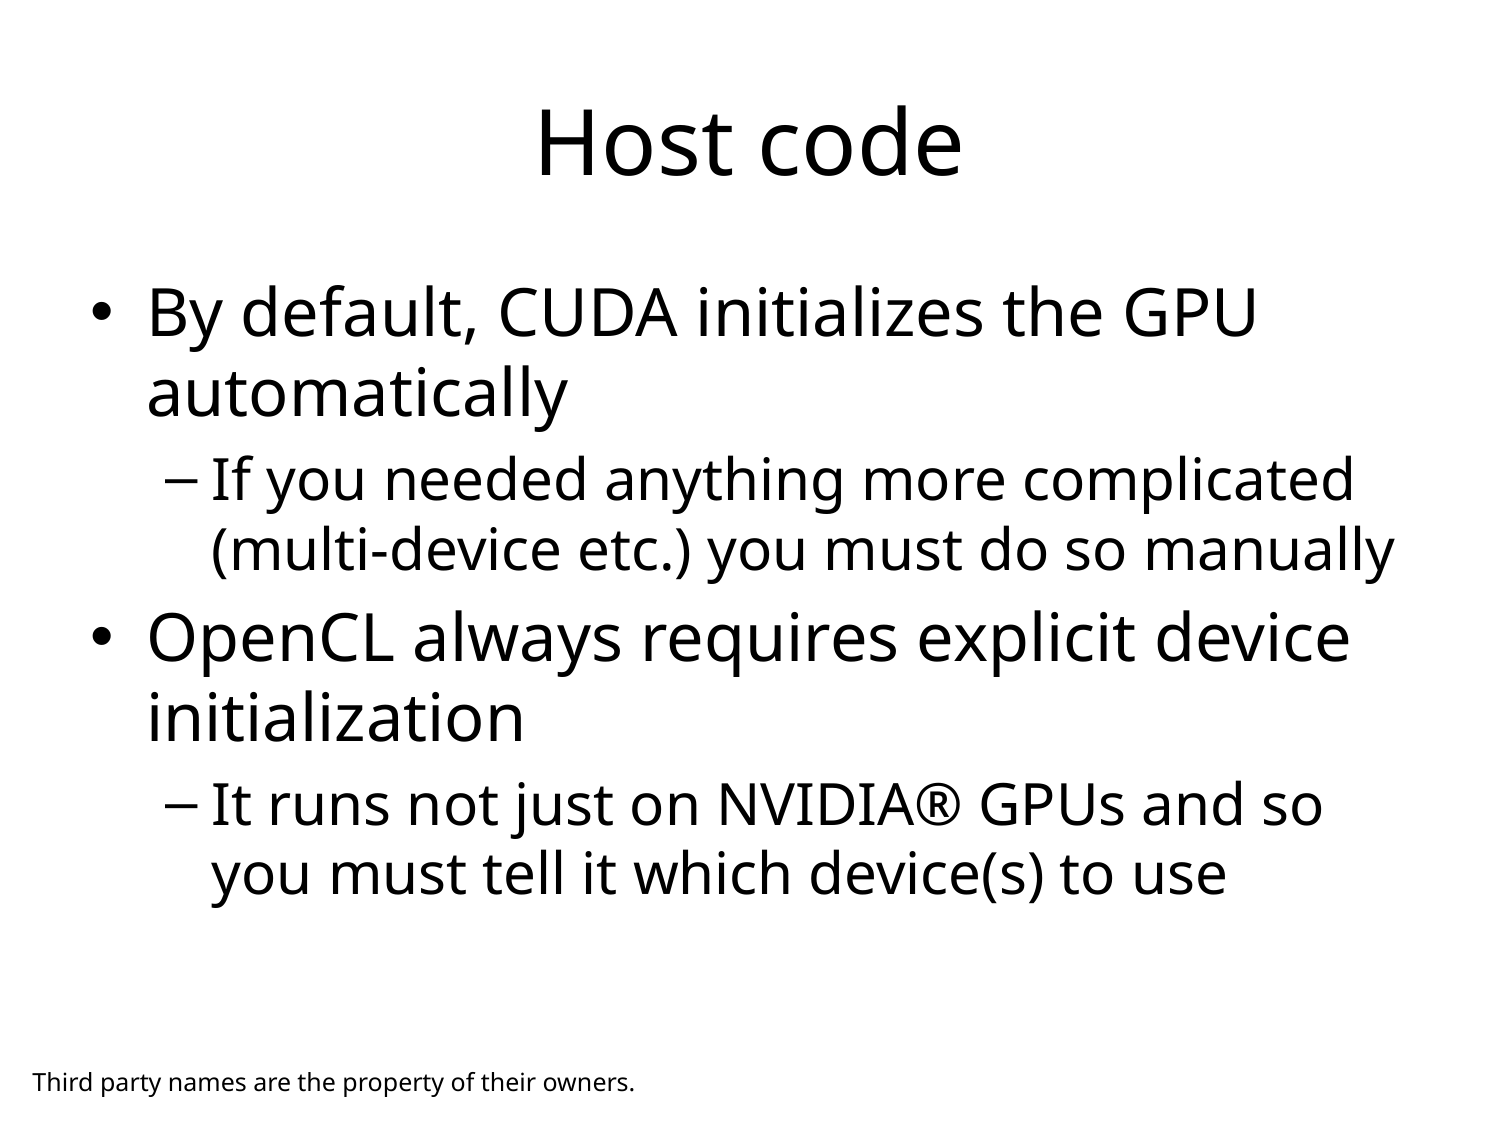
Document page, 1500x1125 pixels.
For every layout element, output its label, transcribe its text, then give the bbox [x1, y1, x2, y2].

title Host code [75, 45, 1425, 233]
list By default, CUDA initializes the GPU automatically If you needed anything more complicated (multi-device etc.) you must do so manually OpenCL always requires explicit device initialization It runs not just on NVIDIA® GPUs and so you must tell it which device(s) to use [75, 262, 1425, 1094]
text_box Third party names are the property of their owners. [17, 1058, 816, 1125]
